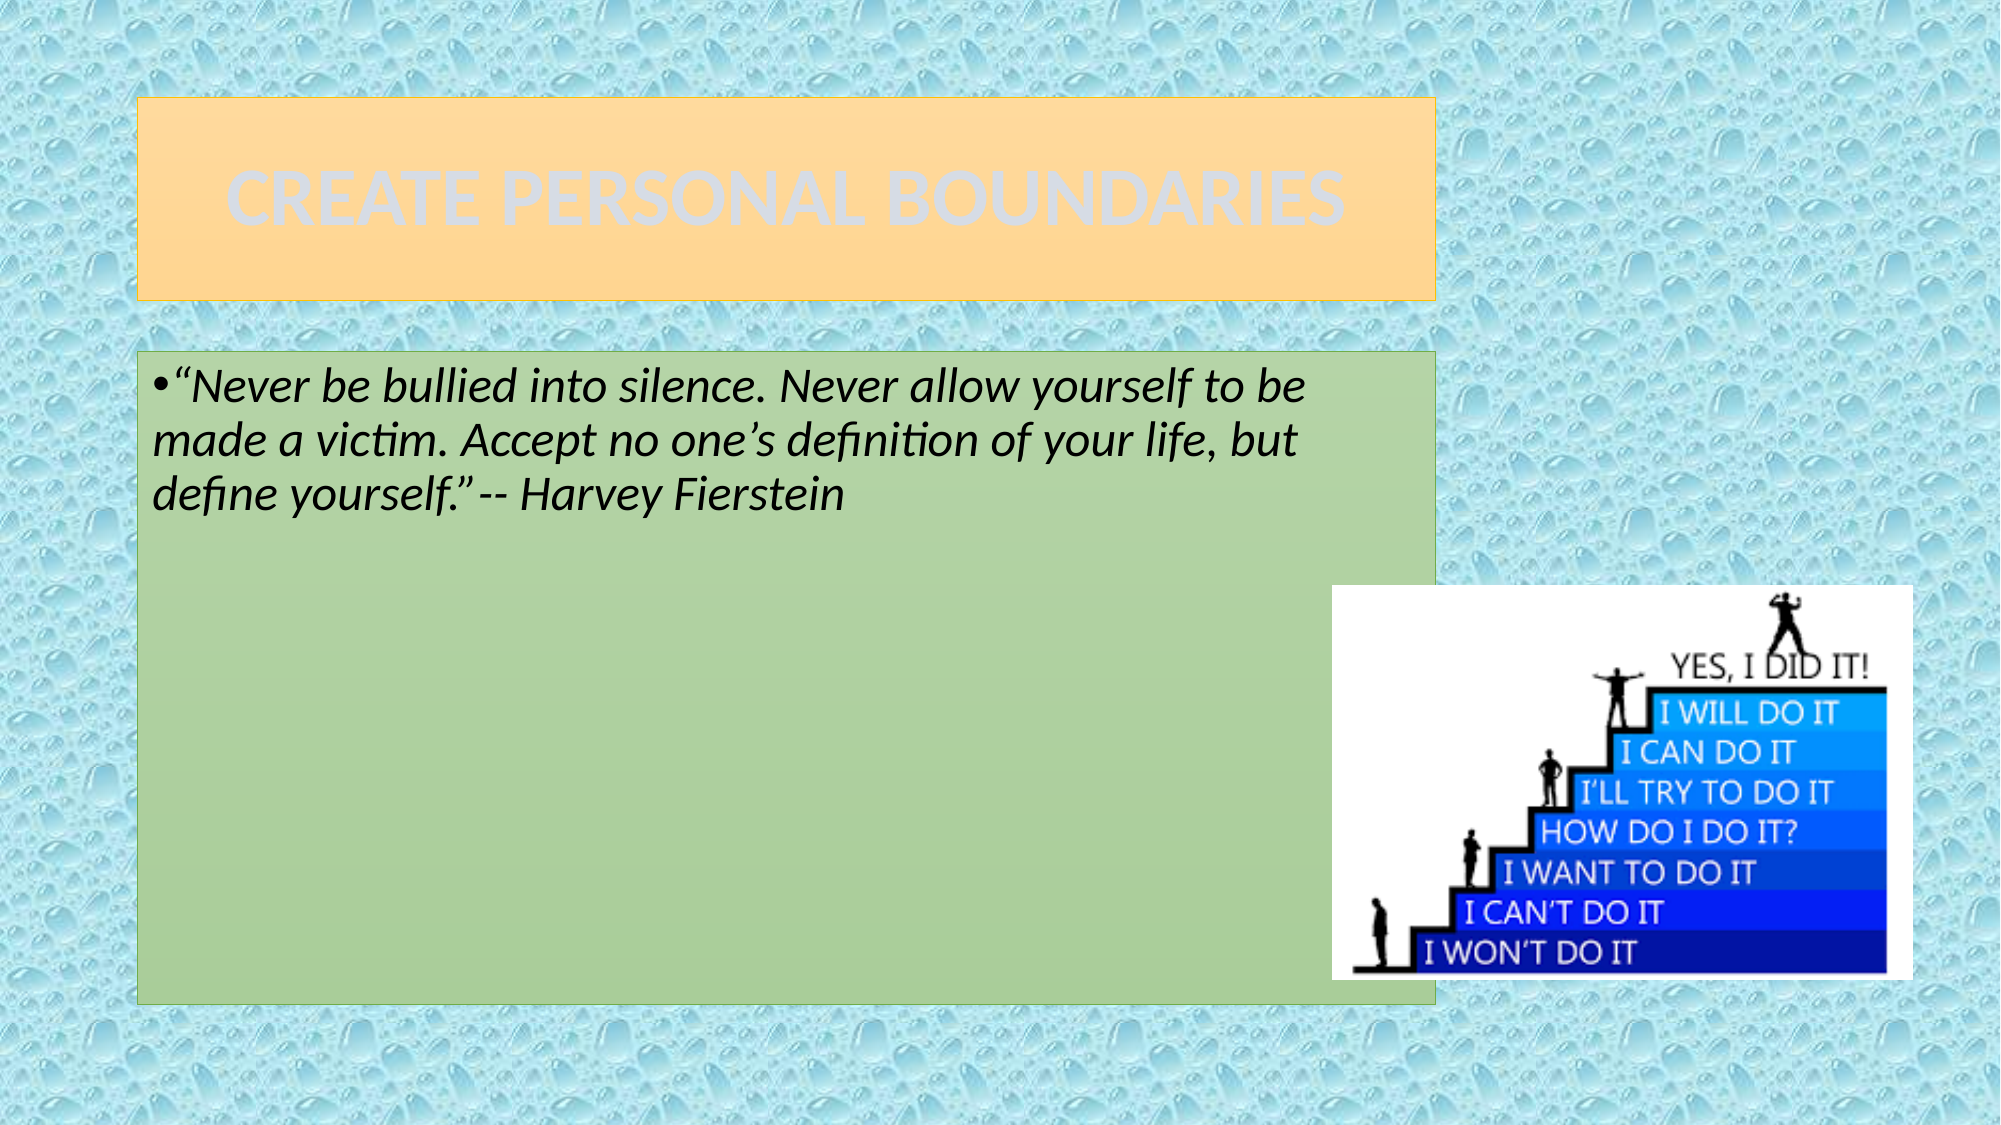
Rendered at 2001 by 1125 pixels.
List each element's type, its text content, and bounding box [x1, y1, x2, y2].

title CREATE PERSONAL BOUNDARIES [137, 97, 1436, 301]
list “Never be bullied into silence. Never allow yourself to be made a victim. Accept no one’s definition of your life, but define yourself.”-- Harvey Fierstein [137, 351, 1436, 1005]
picture [0, 0, 2001, 1125]
